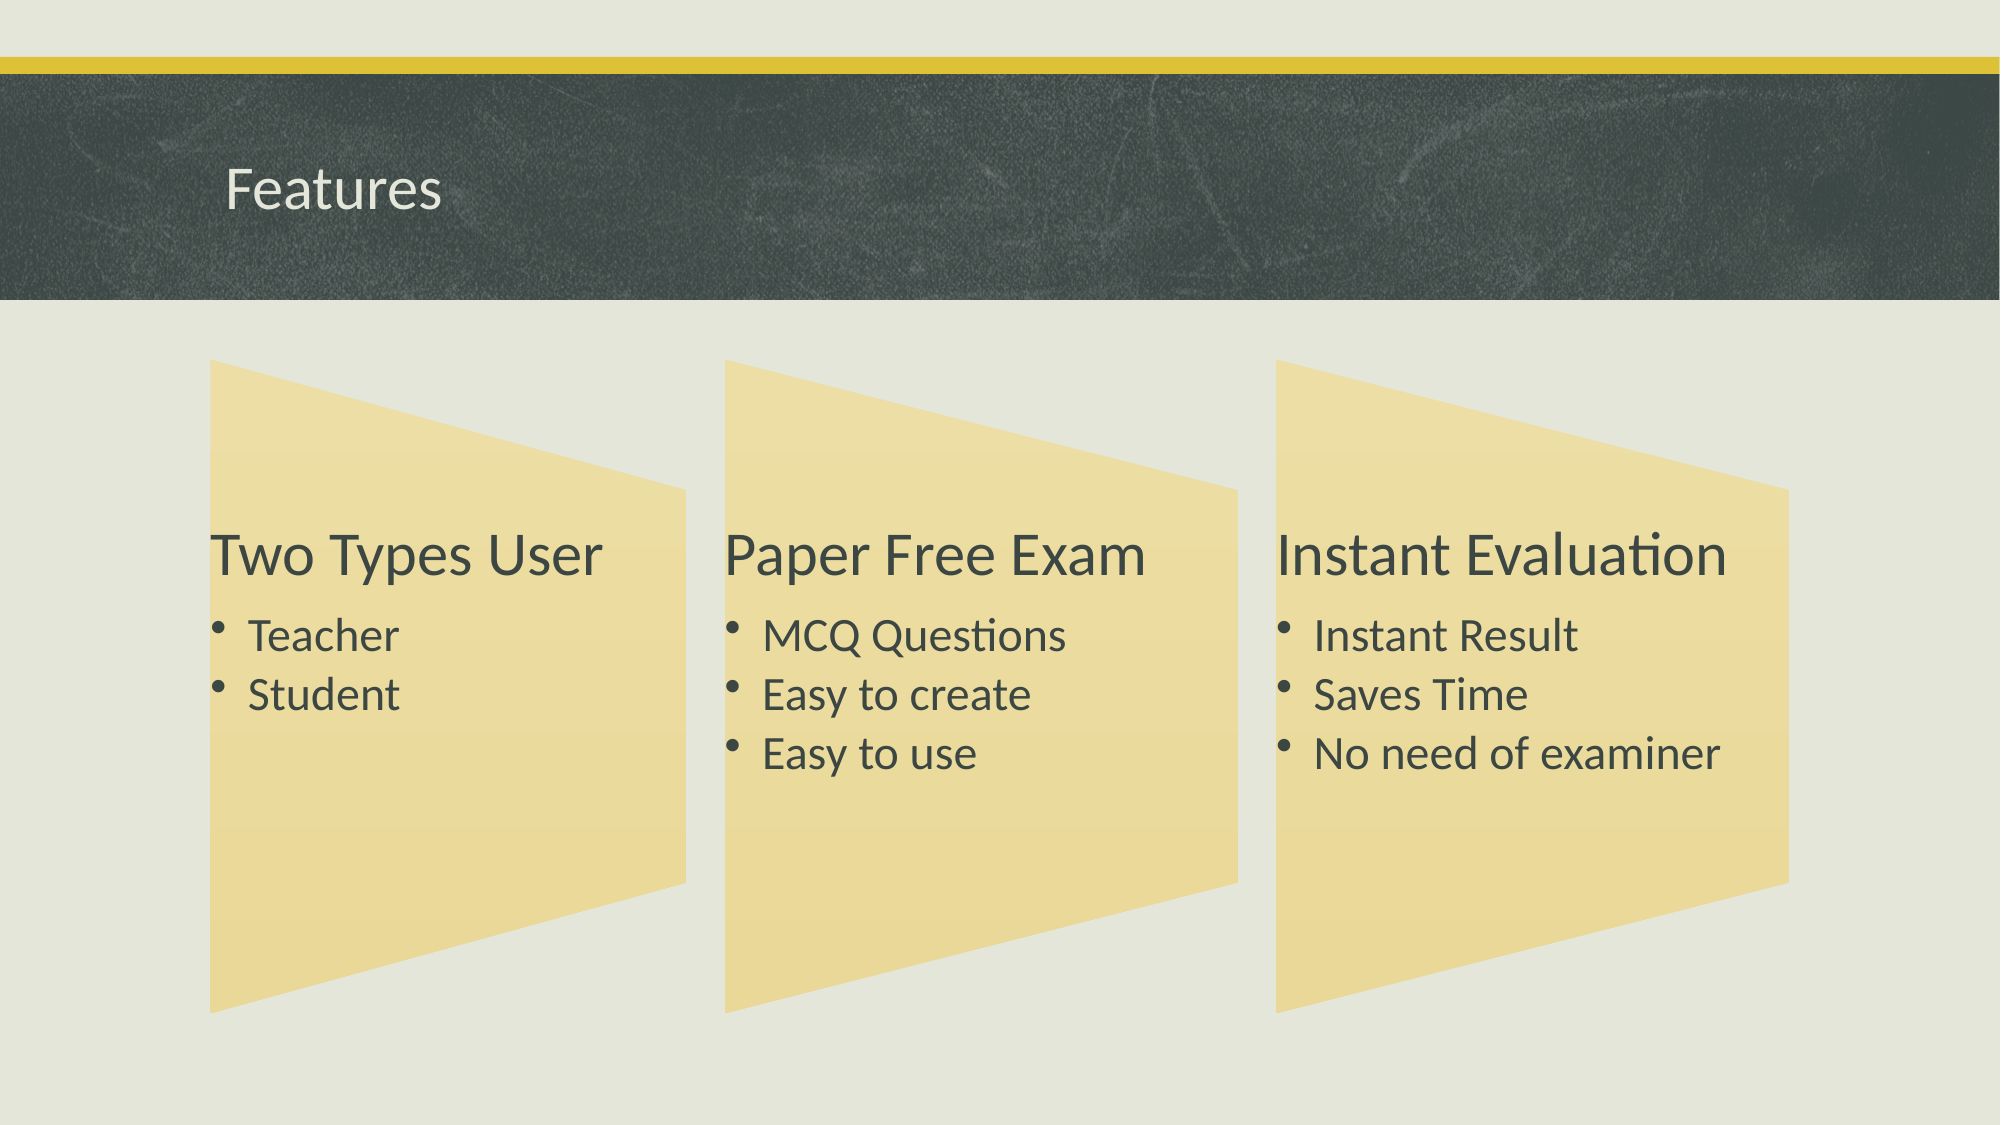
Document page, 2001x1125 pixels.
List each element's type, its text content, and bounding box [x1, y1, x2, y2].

picture [0, 74, 2000, 300]
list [209, 359, 1790, 1014]
title Features [210, 76, 1790, 300]
